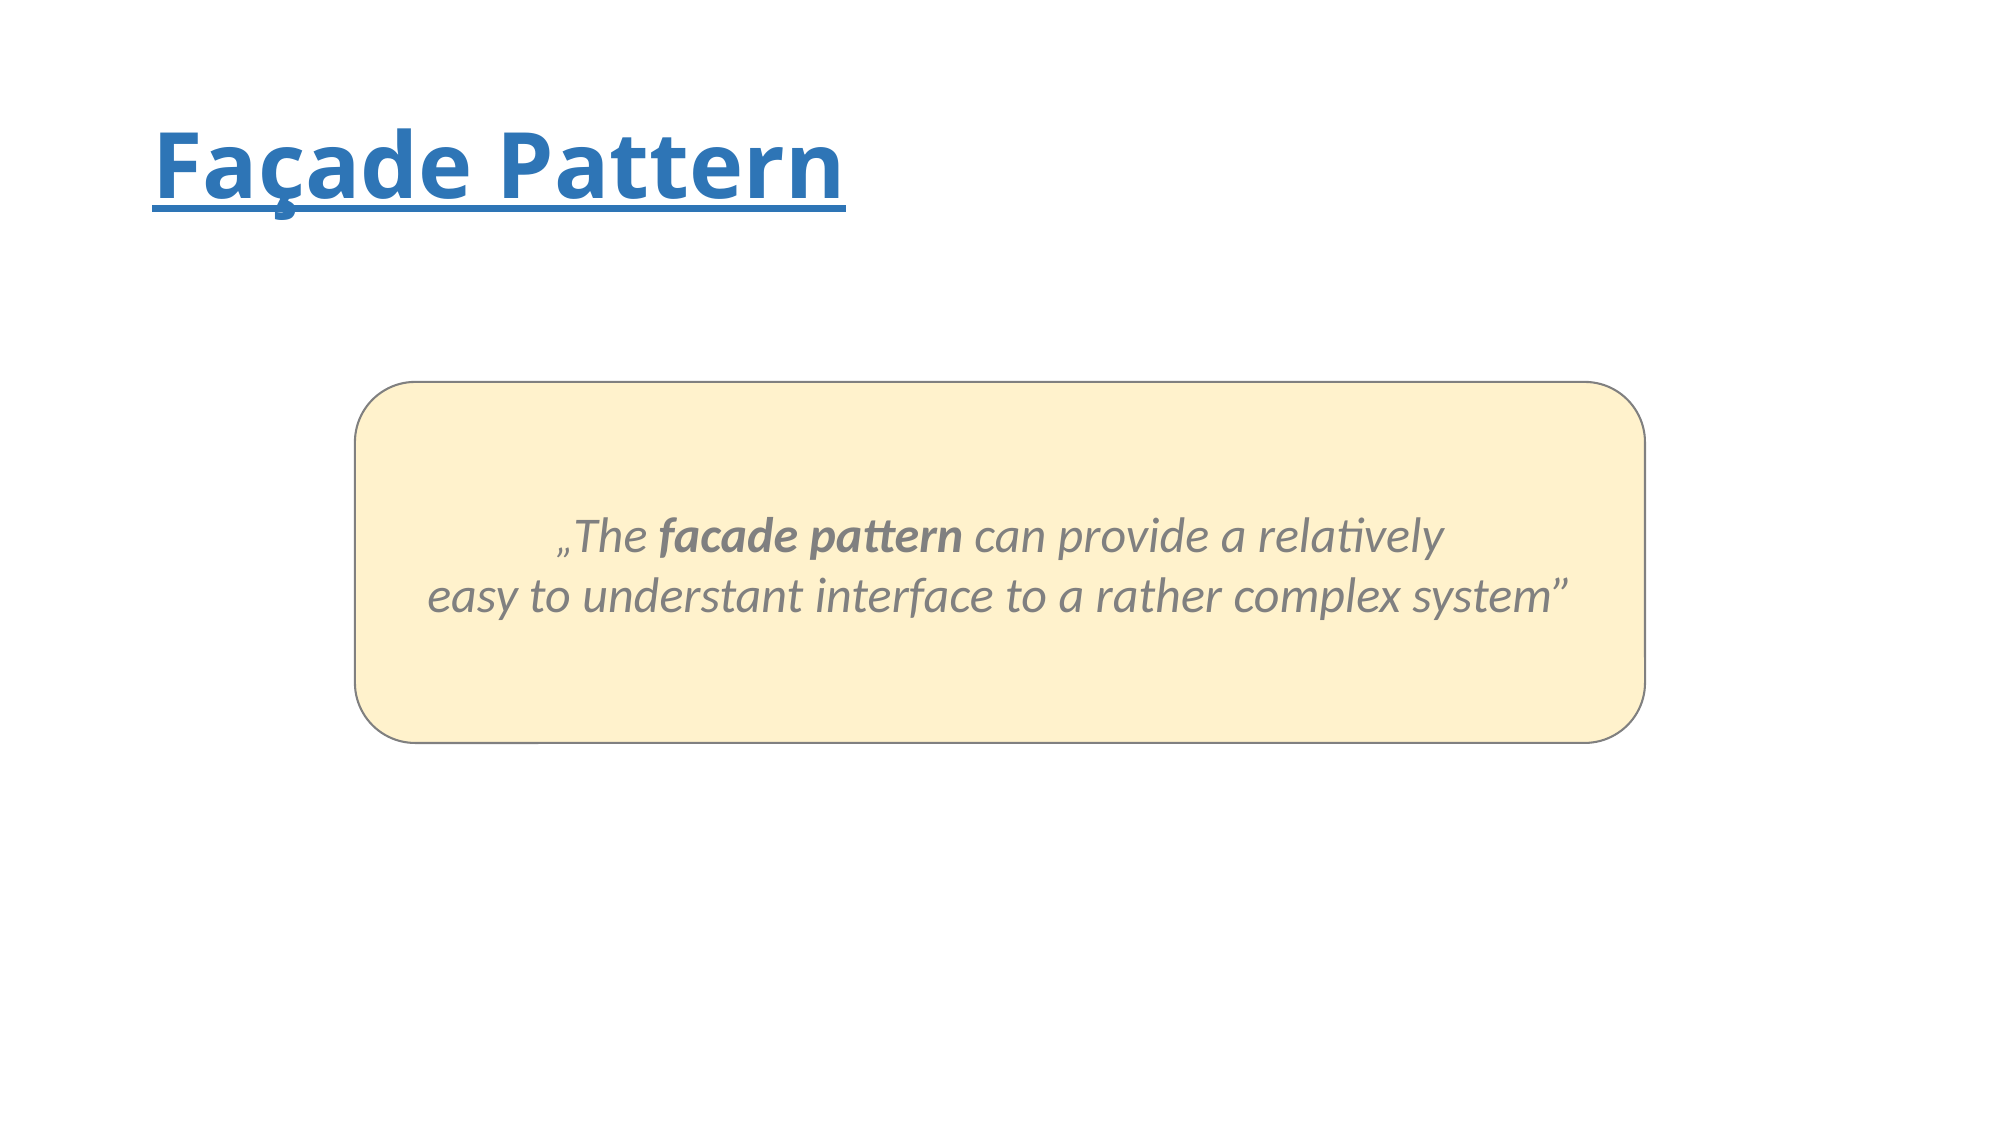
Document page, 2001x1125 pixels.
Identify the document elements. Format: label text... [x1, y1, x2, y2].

text_box „The facade pattern can provide a relatively easy to understant interface to a rather complex system” [353, 380, 1647, 745]
title Façade Pattern [137, 59, 1863, 278]
